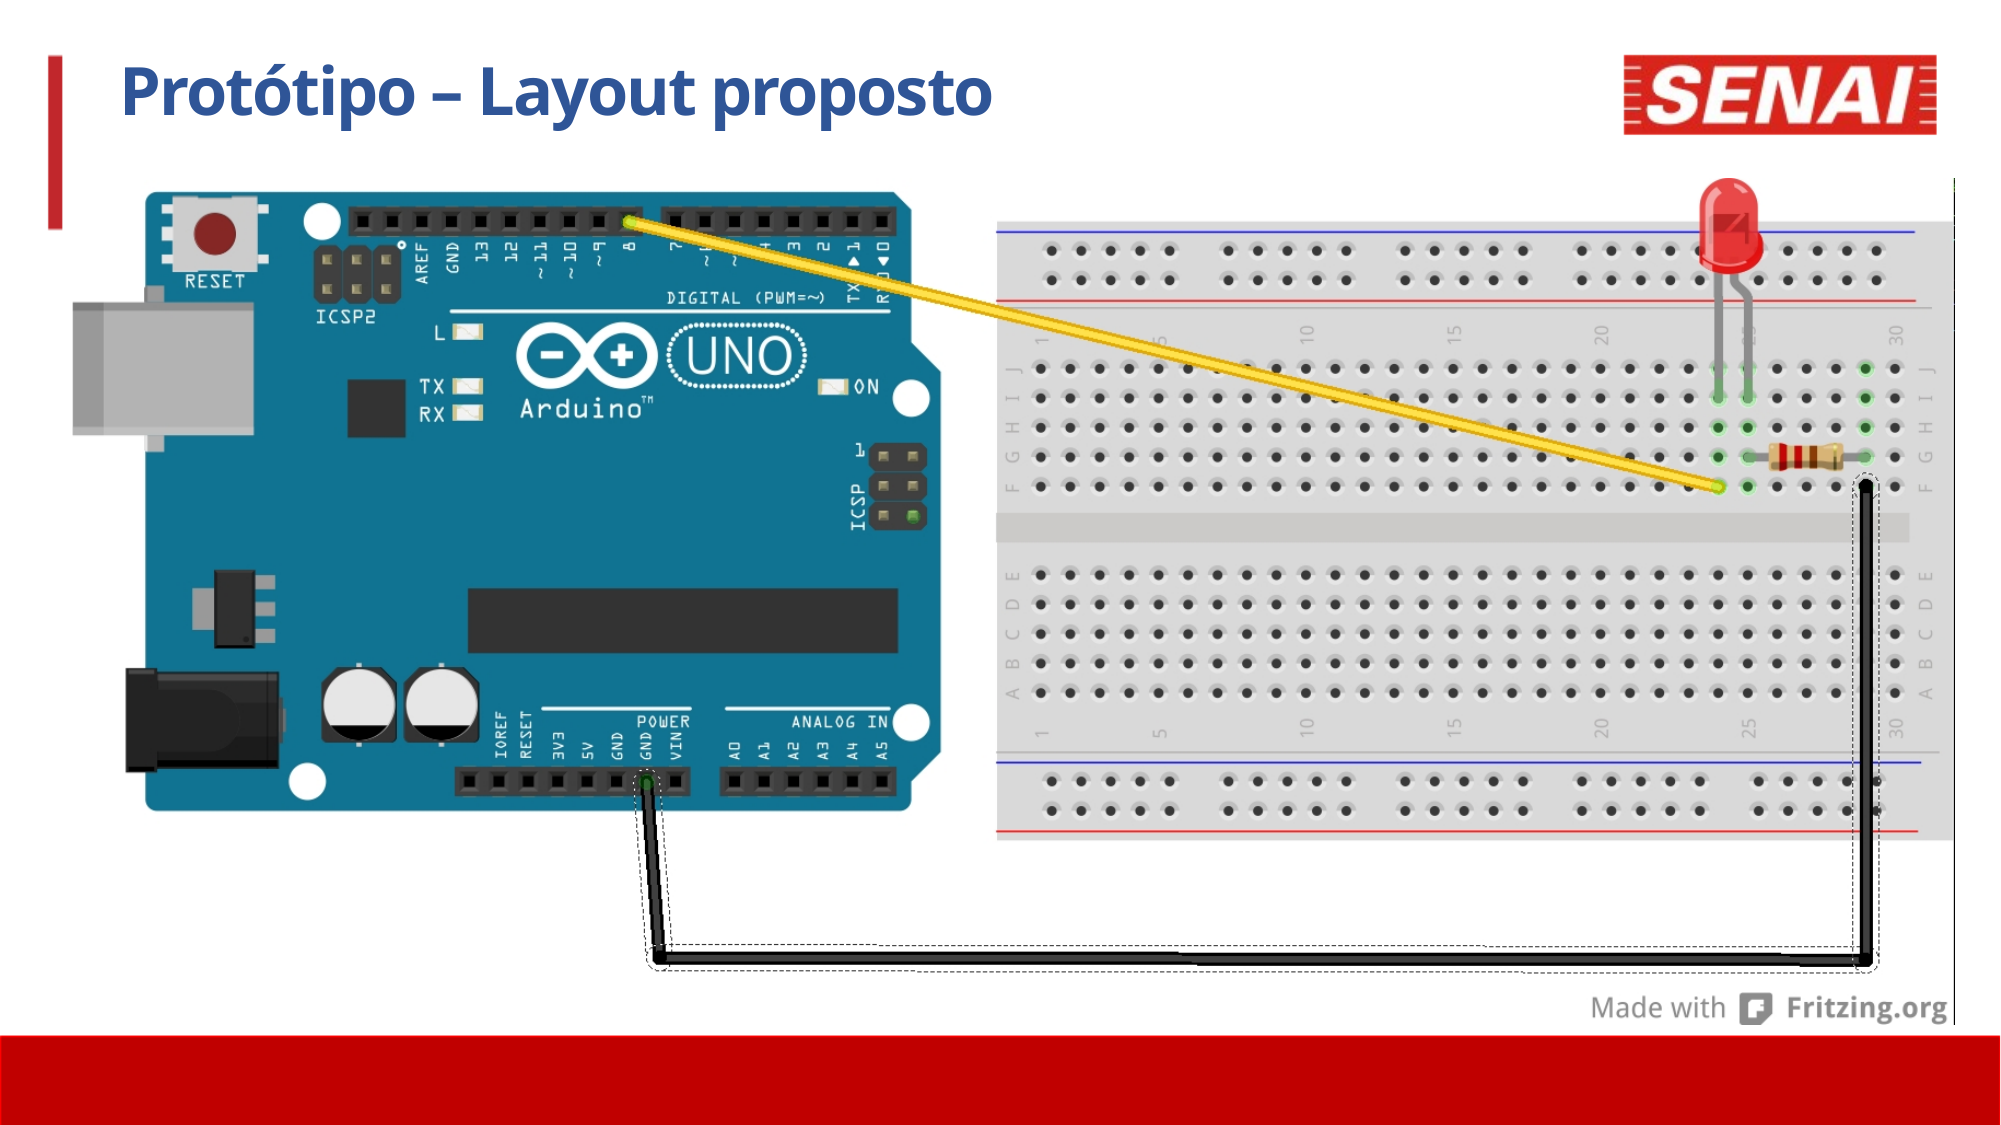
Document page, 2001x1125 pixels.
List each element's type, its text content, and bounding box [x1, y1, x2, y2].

text_box Protótipo – Layout proposto [104, 50, 1116, 139]
picture [0, 0, 2001, 1125]
